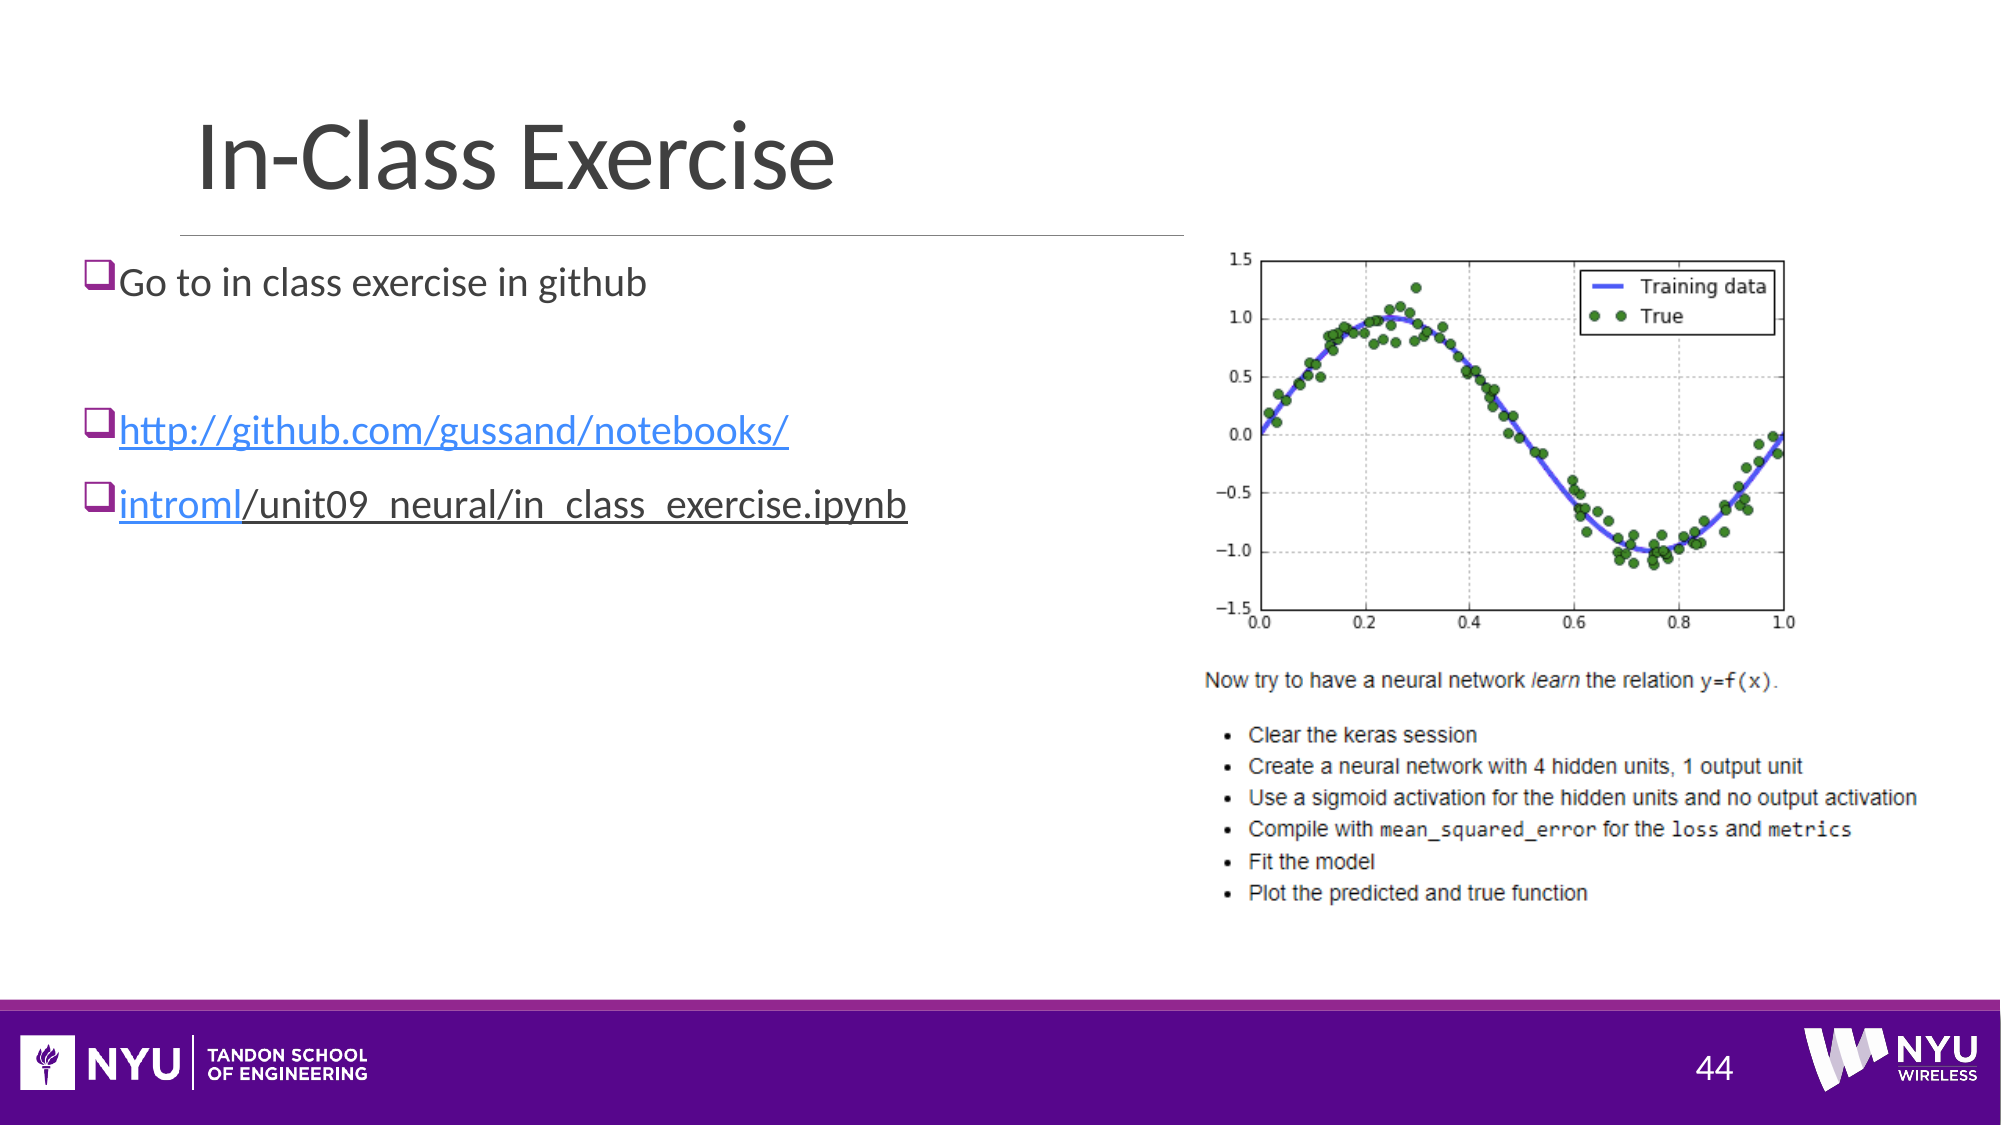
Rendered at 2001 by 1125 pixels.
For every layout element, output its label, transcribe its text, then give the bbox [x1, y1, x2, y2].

title In-Class Exercise [180, 47, 1830, 218]
list Go to in class exercise in github http://github.com/gussand/notebooks/ introml/unit09_neural/in_class_exercise.ipynb [81, 252, 1830, 963]
slide_number 44 [1533, 1035, 1749, 1096]
picture [1184, 231, 1941, 930]
